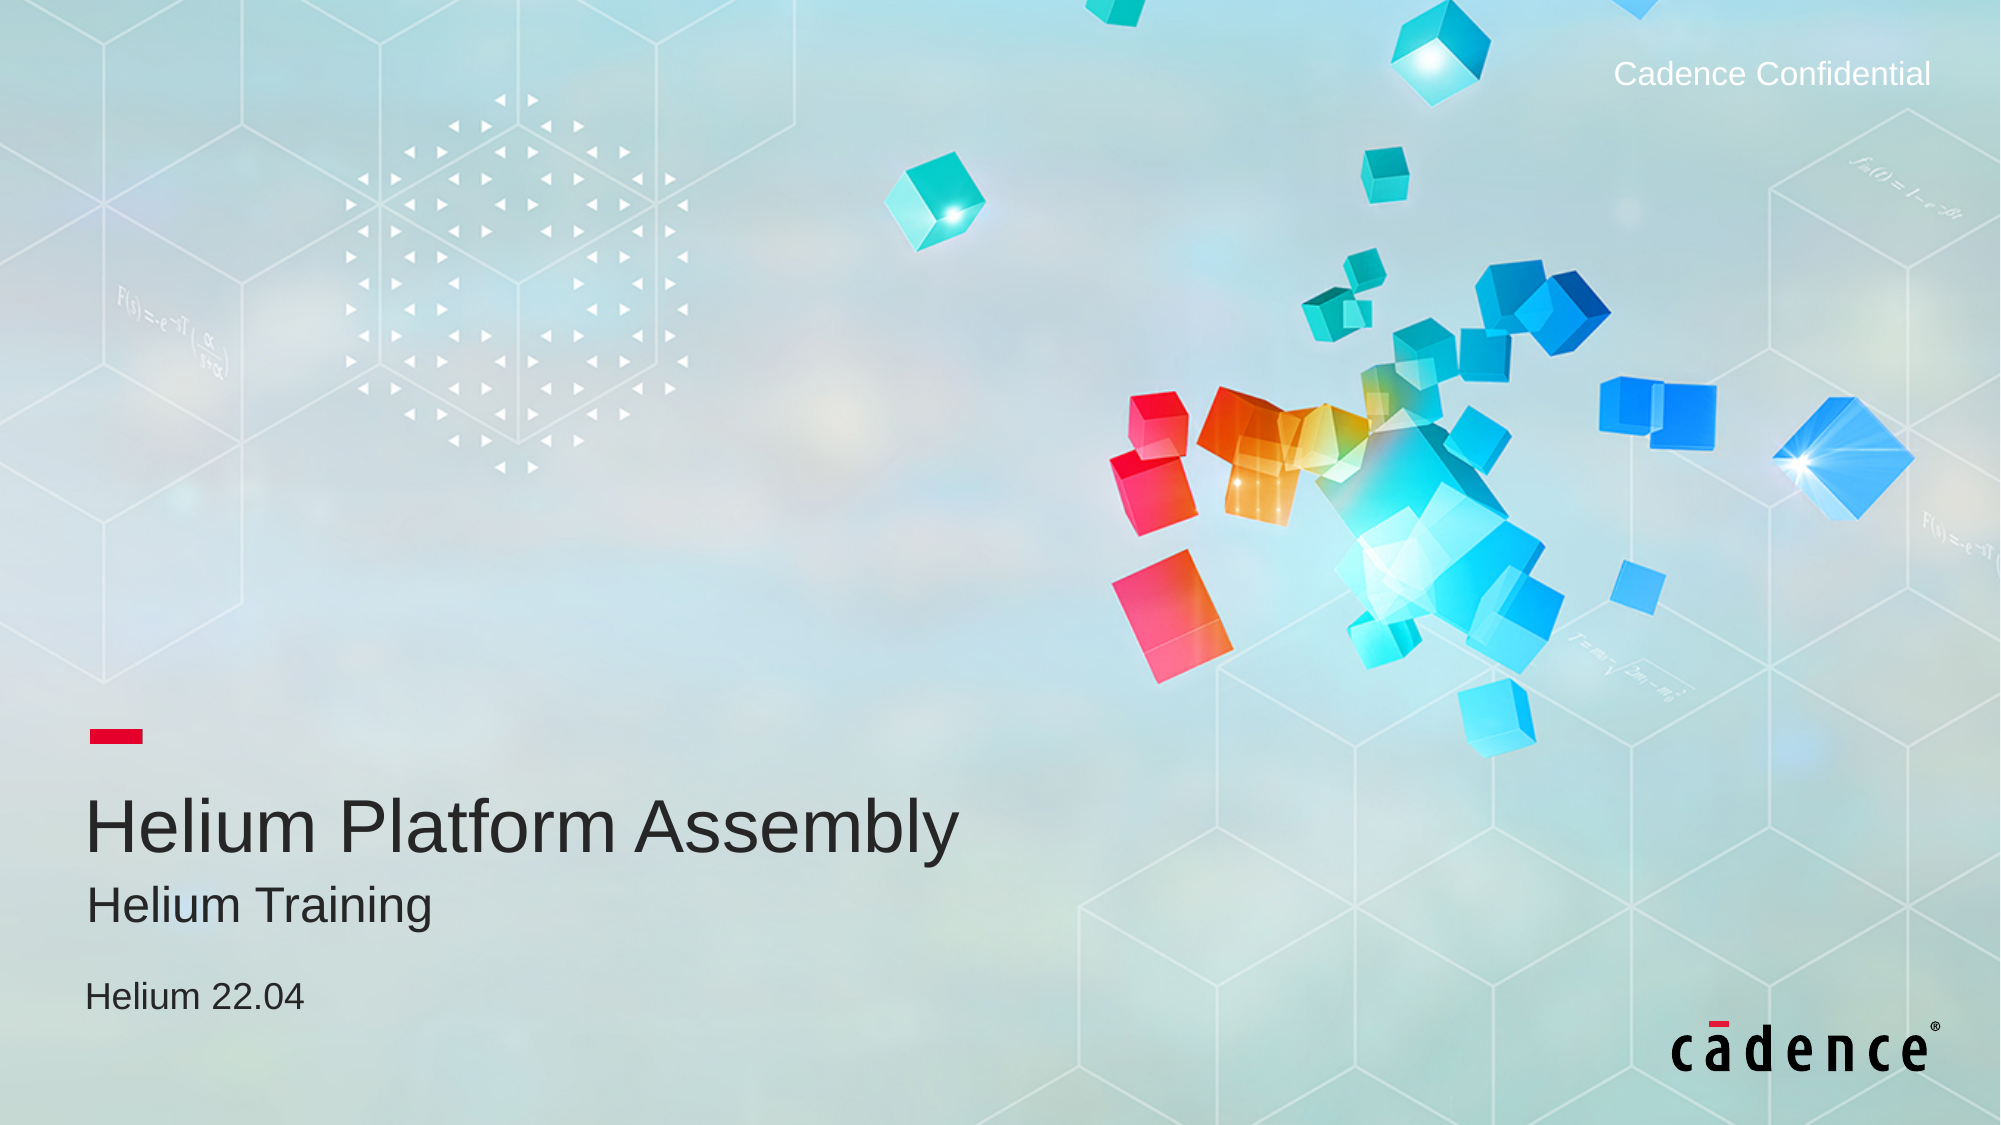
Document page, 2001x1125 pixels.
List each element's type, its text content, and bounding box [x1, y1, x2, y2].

list Helium 22.04 [69, 964, 1899, 1114]
title Helium Platform Assembly [69, 780, 1899, 873]
subtitle Helium Training [86, 872, 1916, 936]
picture [0, 0, 2001, 1125]
